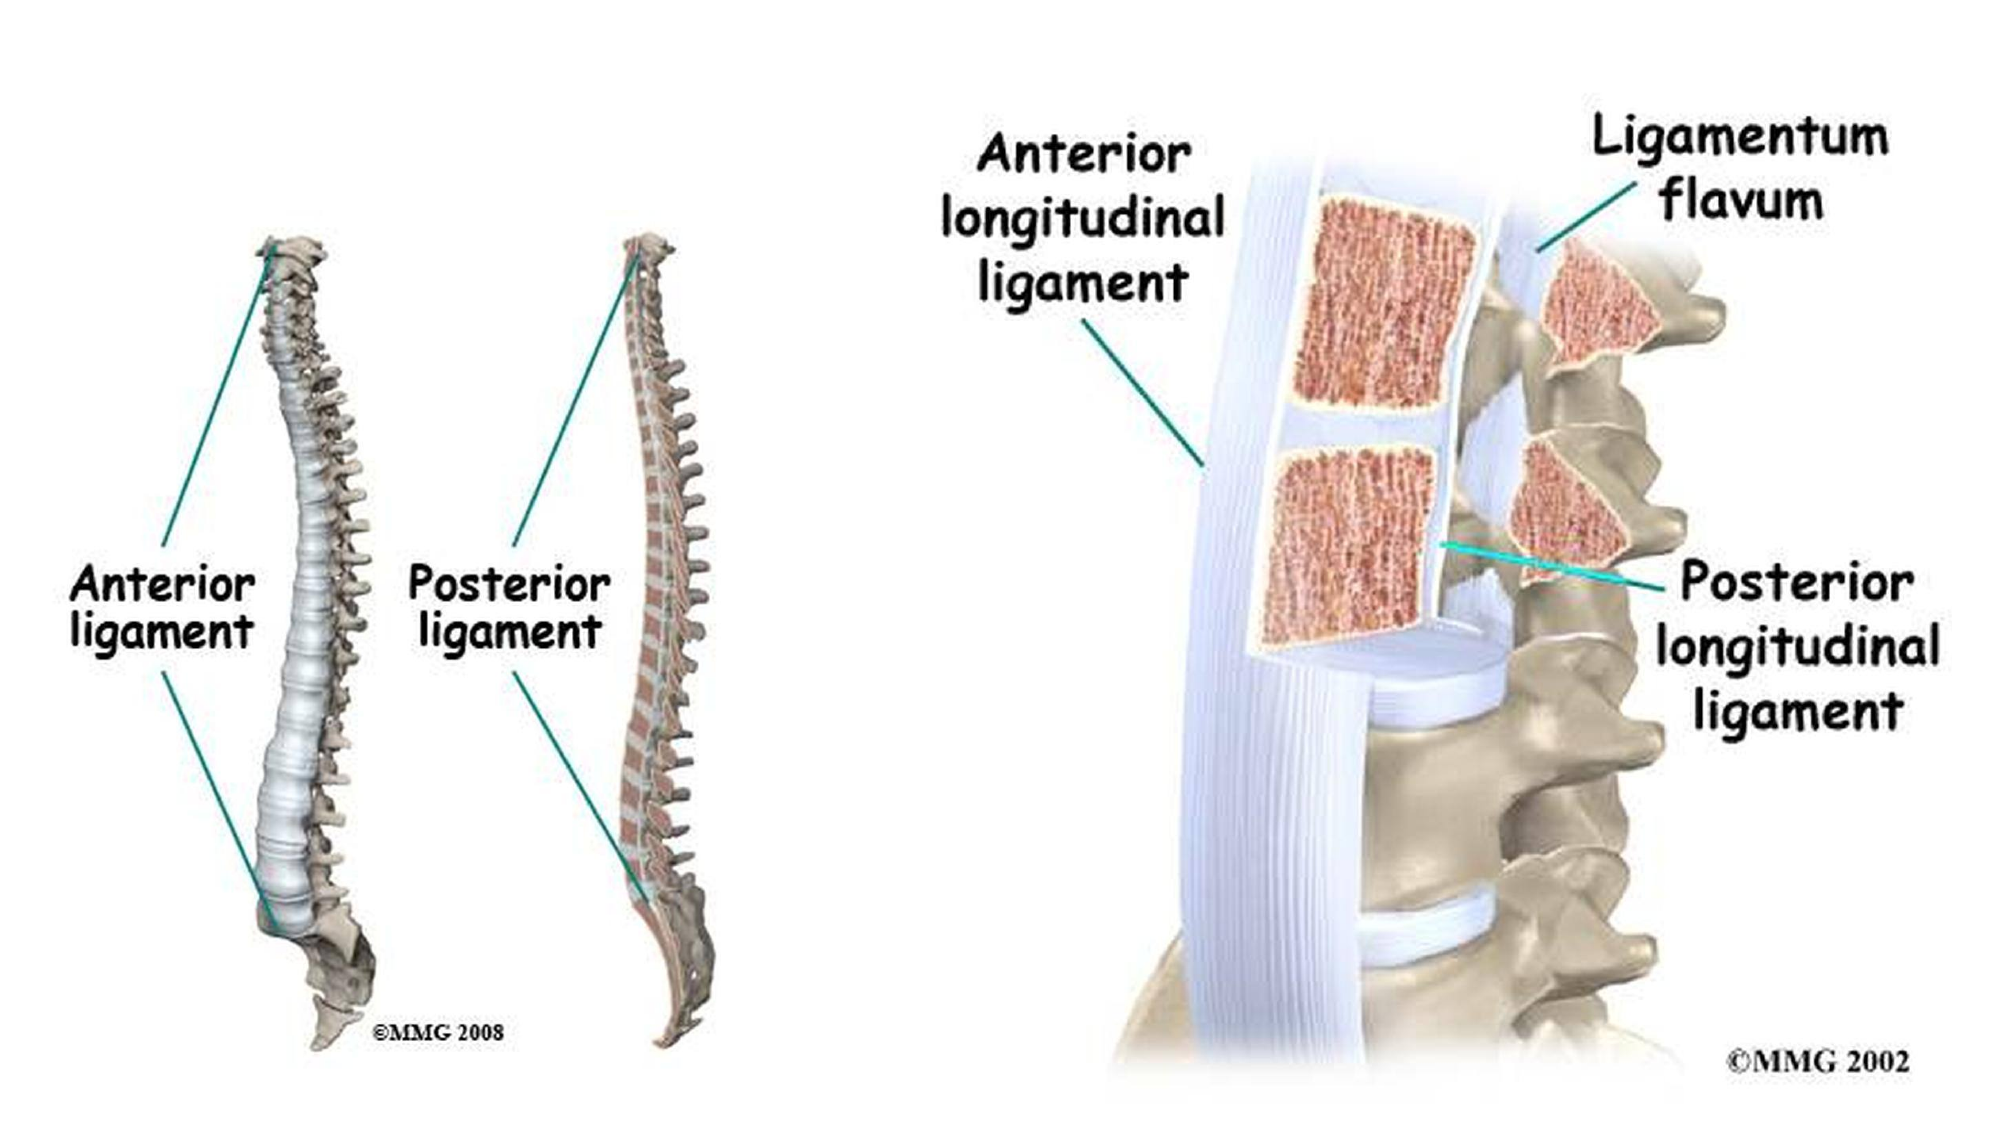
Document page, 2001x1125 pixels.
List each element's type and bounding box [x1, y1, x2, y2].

picture [0, 210, 894, 1104]
picture [921, 73, 1952, 1104]
